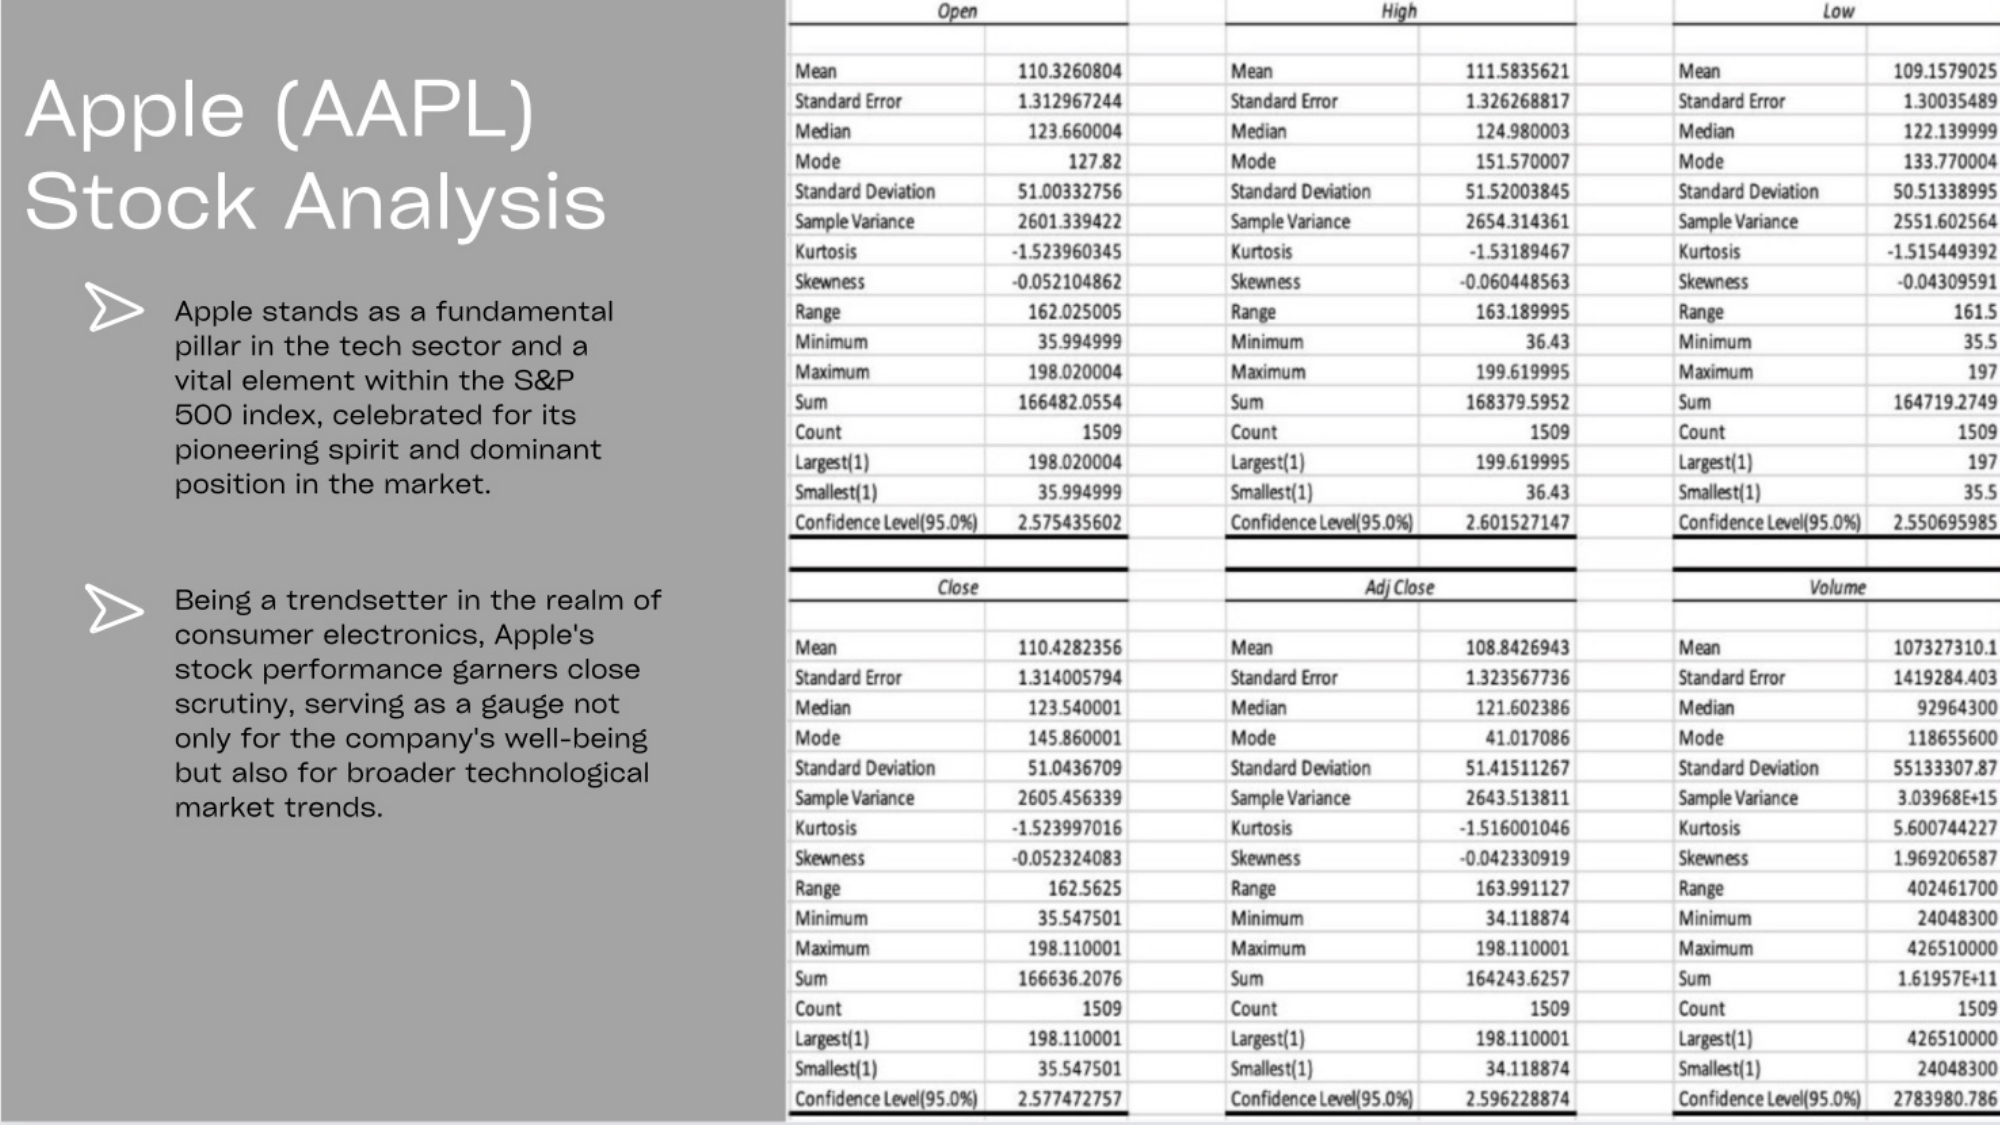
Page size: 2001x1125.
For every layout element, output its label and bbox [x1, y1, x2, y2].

list [0, 0, 2000, 1125]
